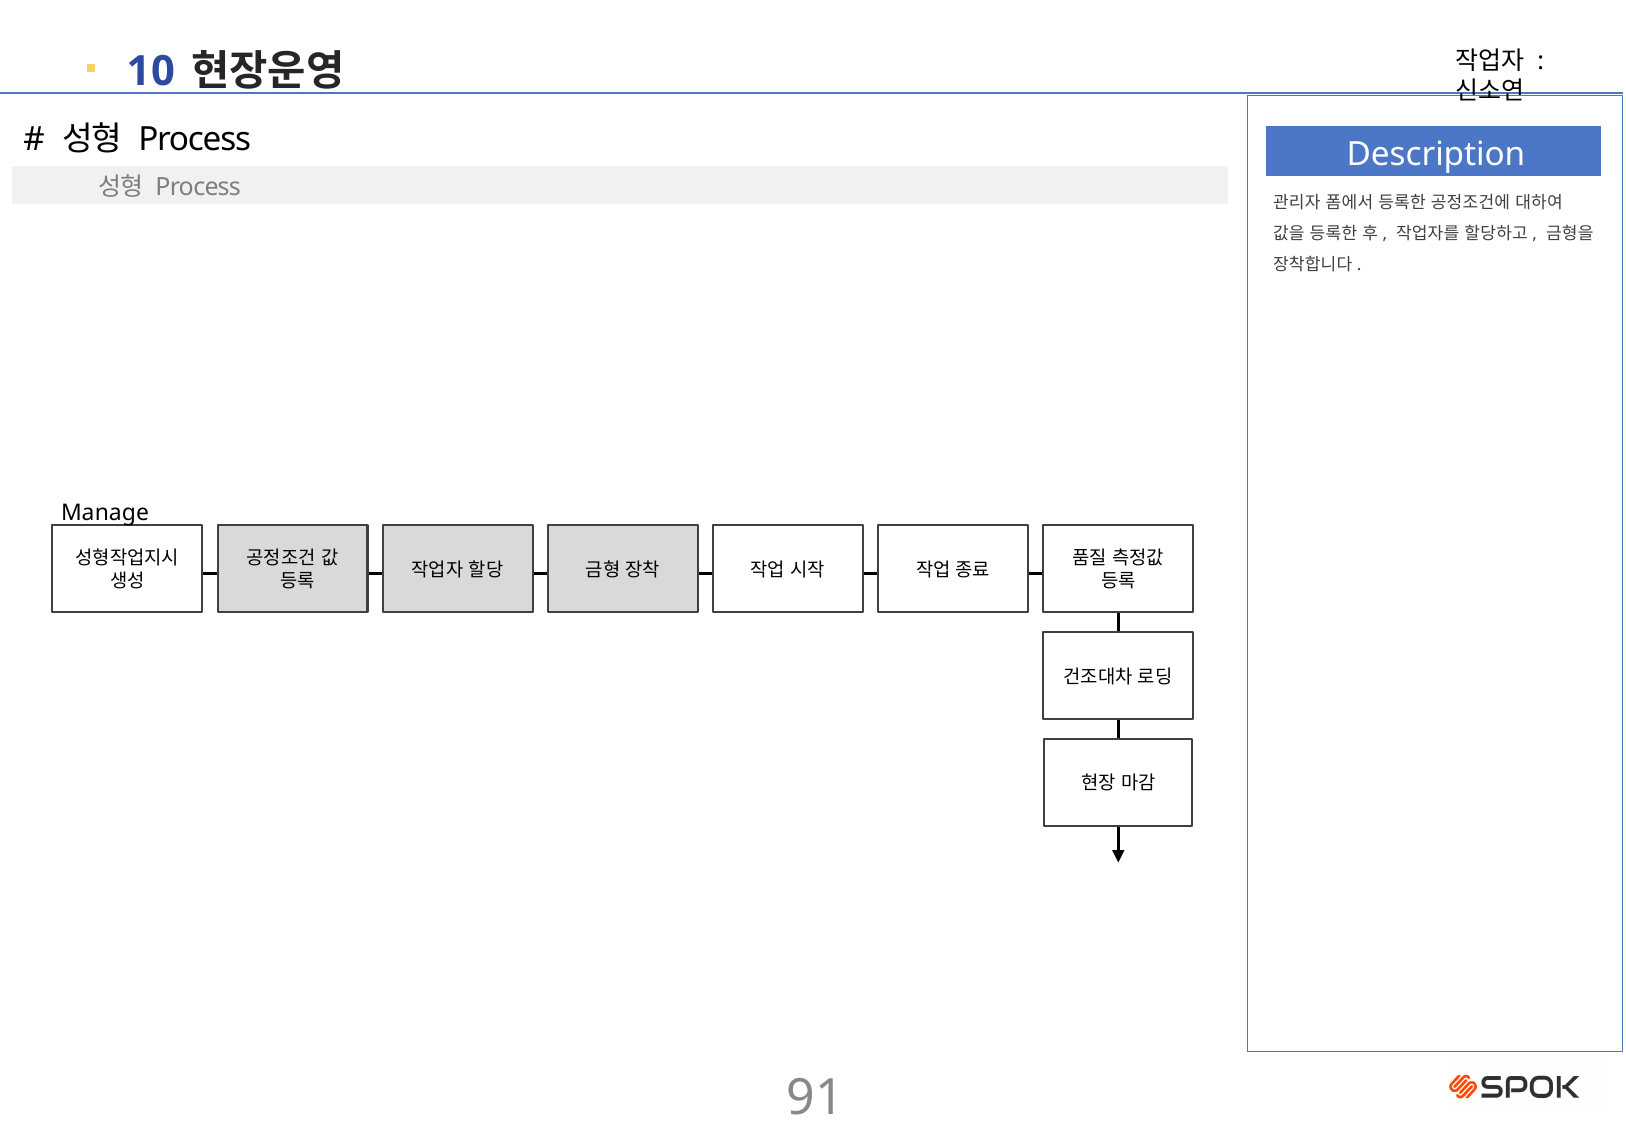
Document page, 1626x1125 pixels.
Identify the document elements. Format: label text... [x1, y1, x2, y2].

text_box 작업자 : 신소연 [1440, 37, 1625, 94]
picture [1449, 1060, 1610, 1114]
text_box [0, 92, 1623, 1052]
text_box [11, 166, 1229, 205]
slide_number 91 [483, 1064, 1142, 1125]
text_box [87, 42, 408, 92]
